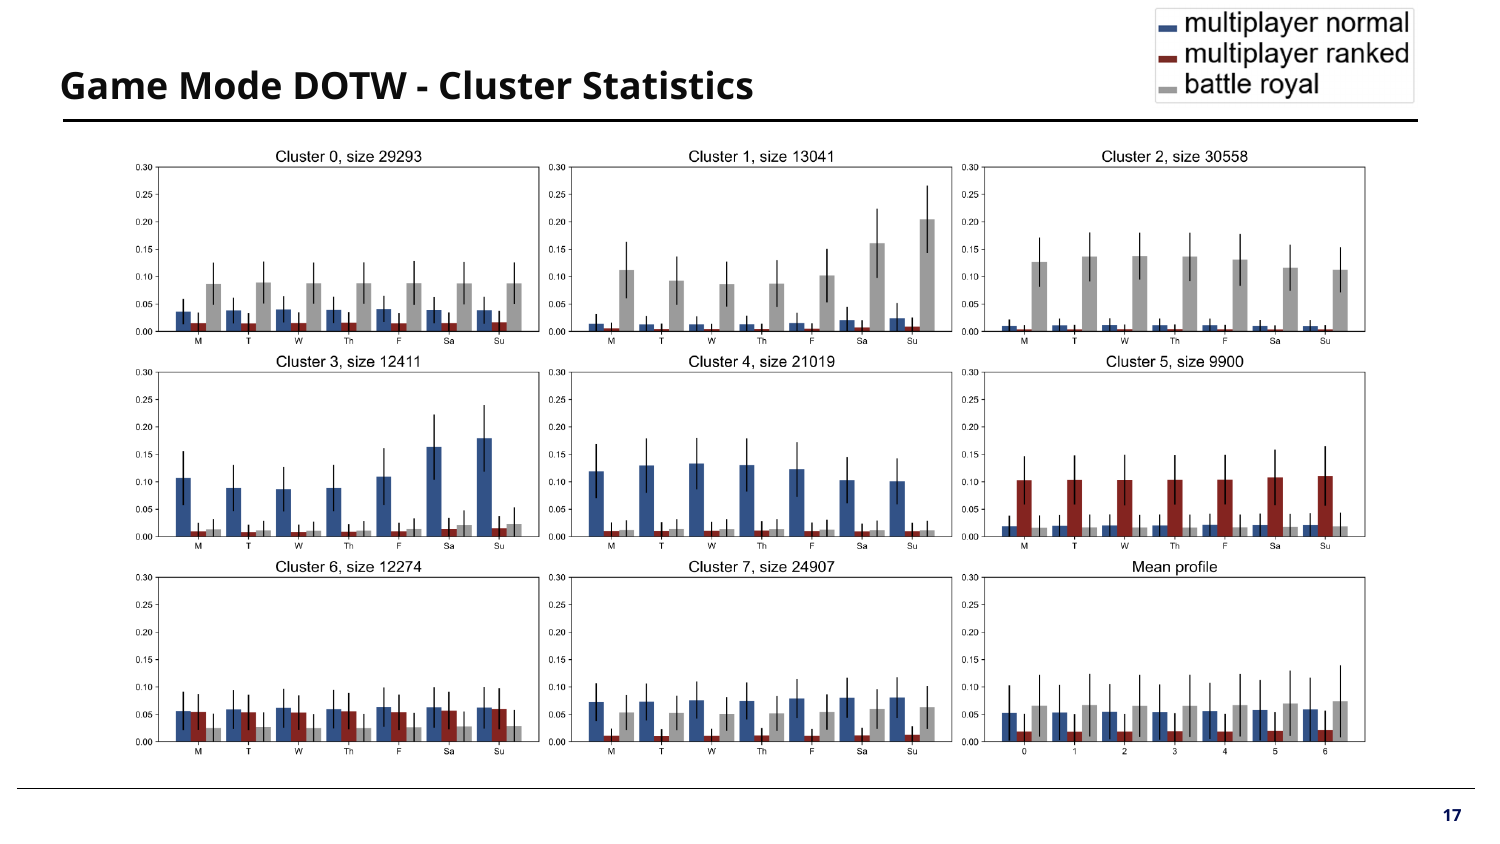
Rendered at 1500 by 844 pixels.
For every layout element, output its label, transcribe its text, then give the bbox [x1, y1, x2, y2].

slide_number 17 [1391, 794, 1473, 839]
title Game Mode DOTW - Cluster Statistics [48, 50, 1392, 177]
picture [129, 144, 1371, 762]
picture [1151, 4, 1419, 108]
